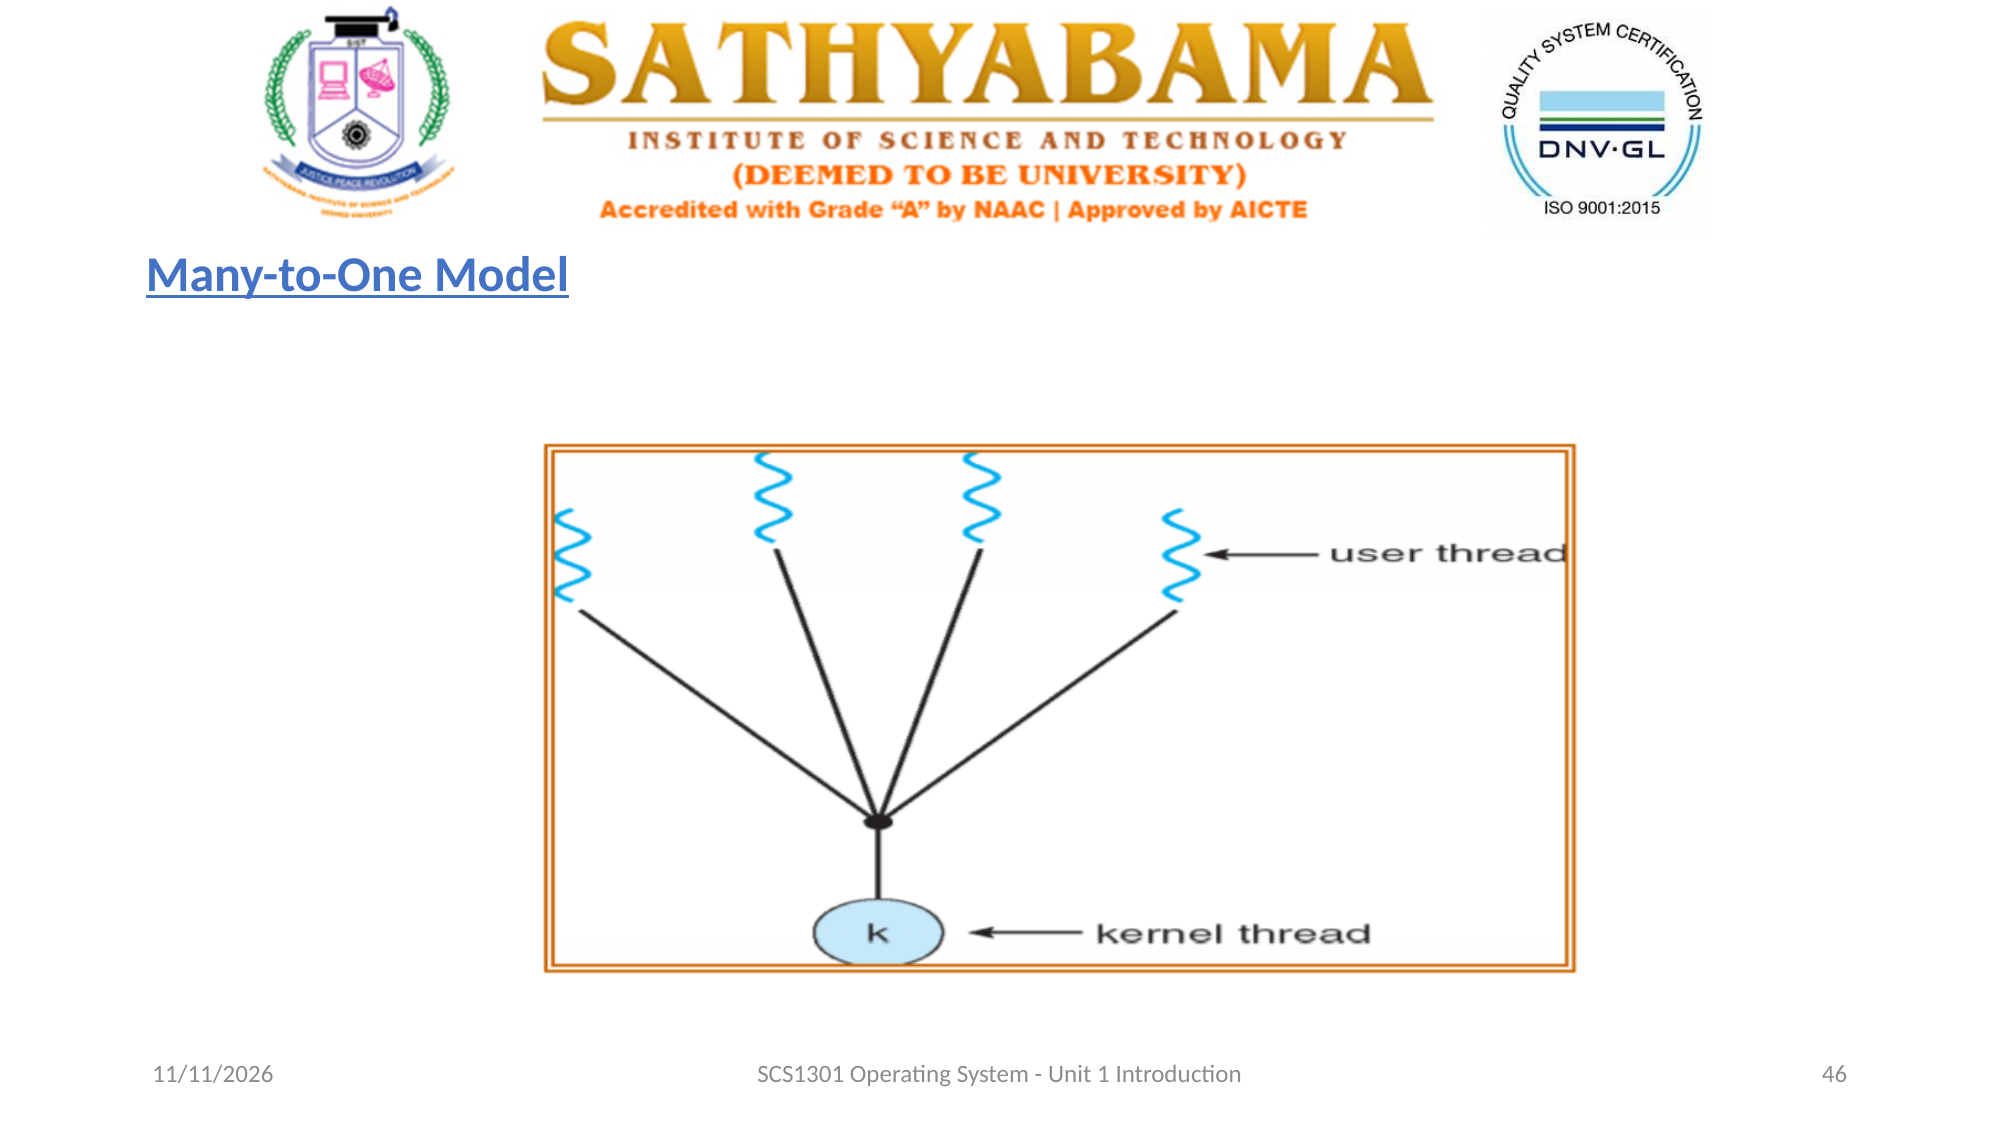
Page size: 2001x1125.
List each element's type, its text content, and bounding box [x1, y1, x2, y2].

picture [529, 0, 1446, 230]
footer SCS1301 Operating System - Unit 1 Introduction [662, 1042, 1338, 1103]
slide_number 46 [1412, 1042, 1863, 1103]
text_box Many-to-One Model [99, 234, 1968, 508]
picture [1482, 8, 1711, 234]
picture [248, 3, 469, 227]
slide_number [137, 1042, 588, 1103]
picture [514, 431, 1604, 981]
